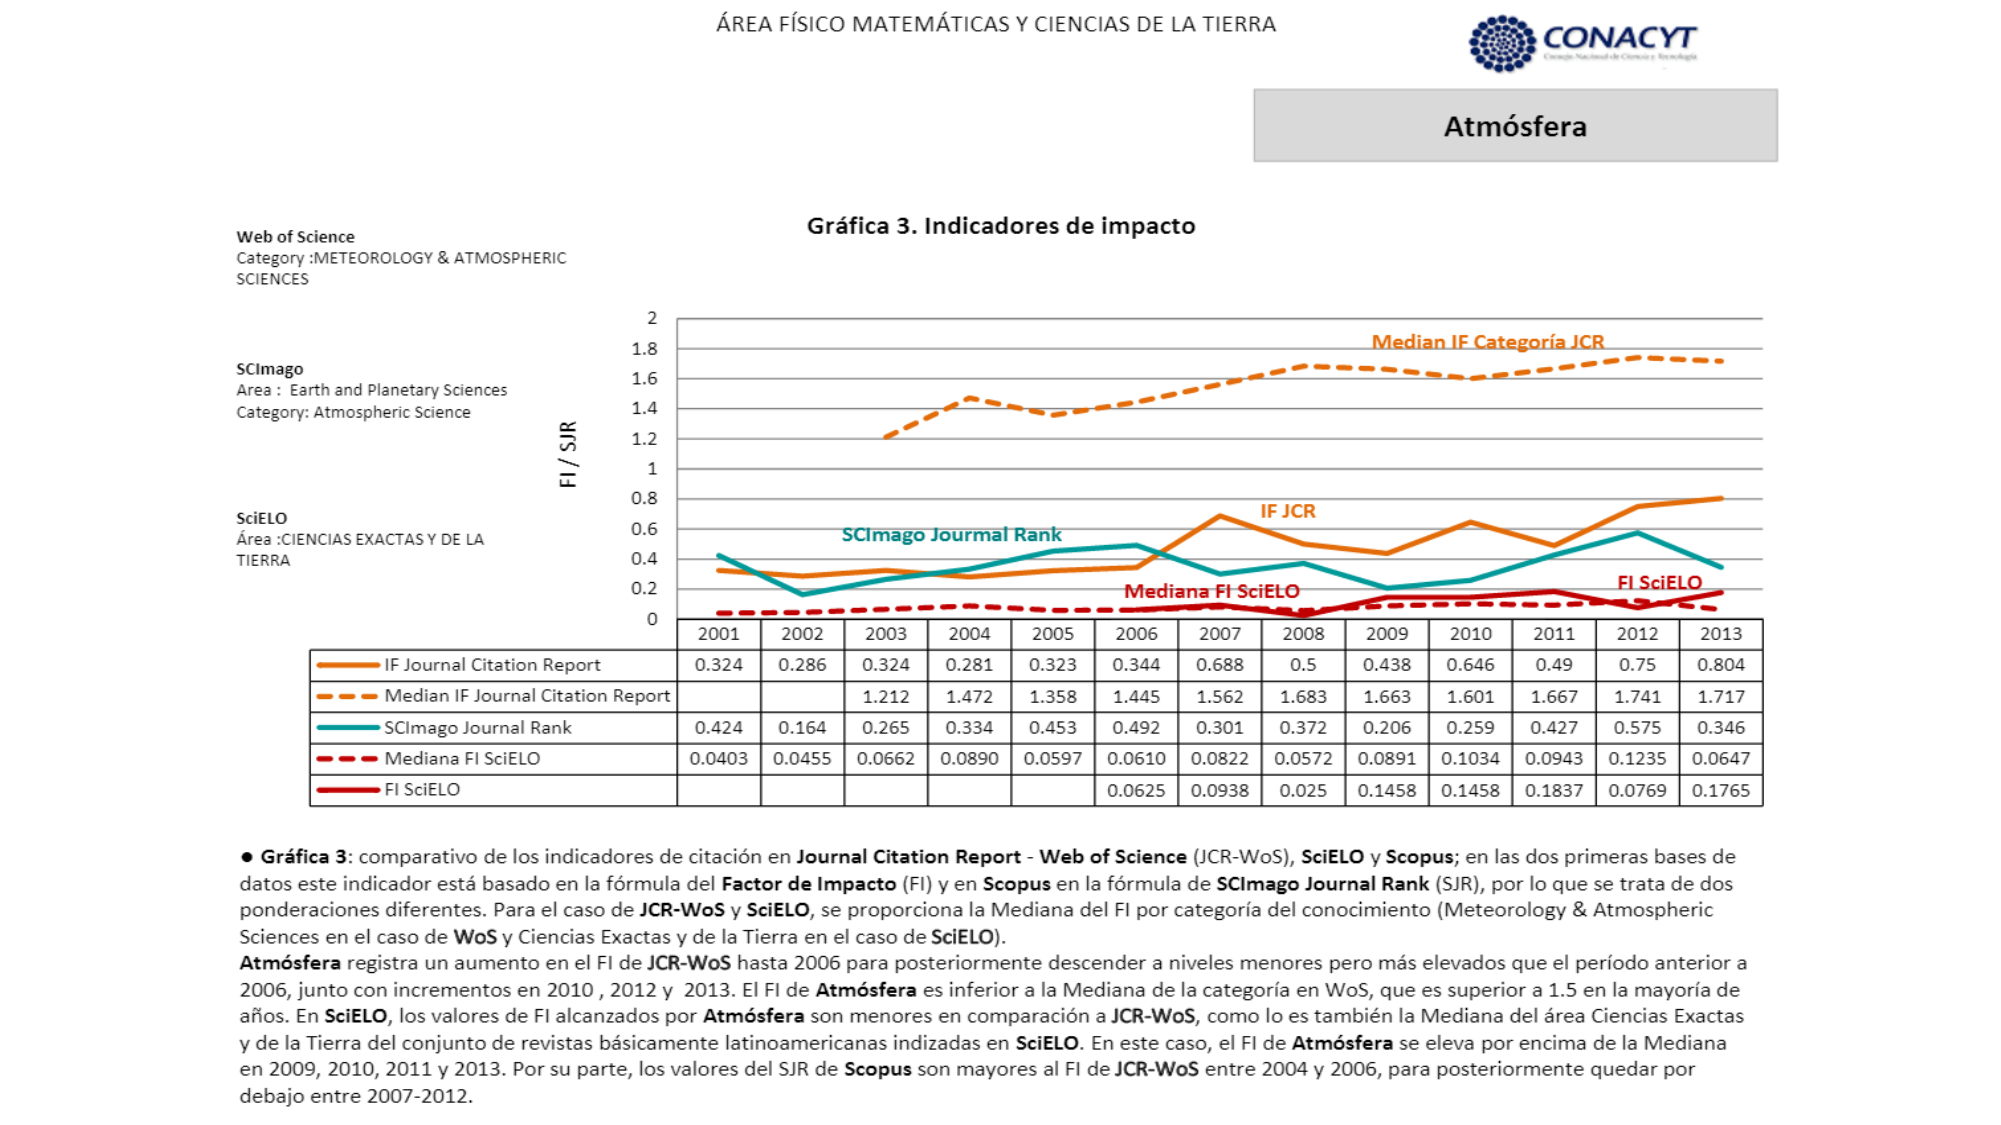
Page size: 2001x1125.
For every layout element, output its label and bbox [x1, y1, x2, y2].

picture [184, 0, 1796, 1125]
